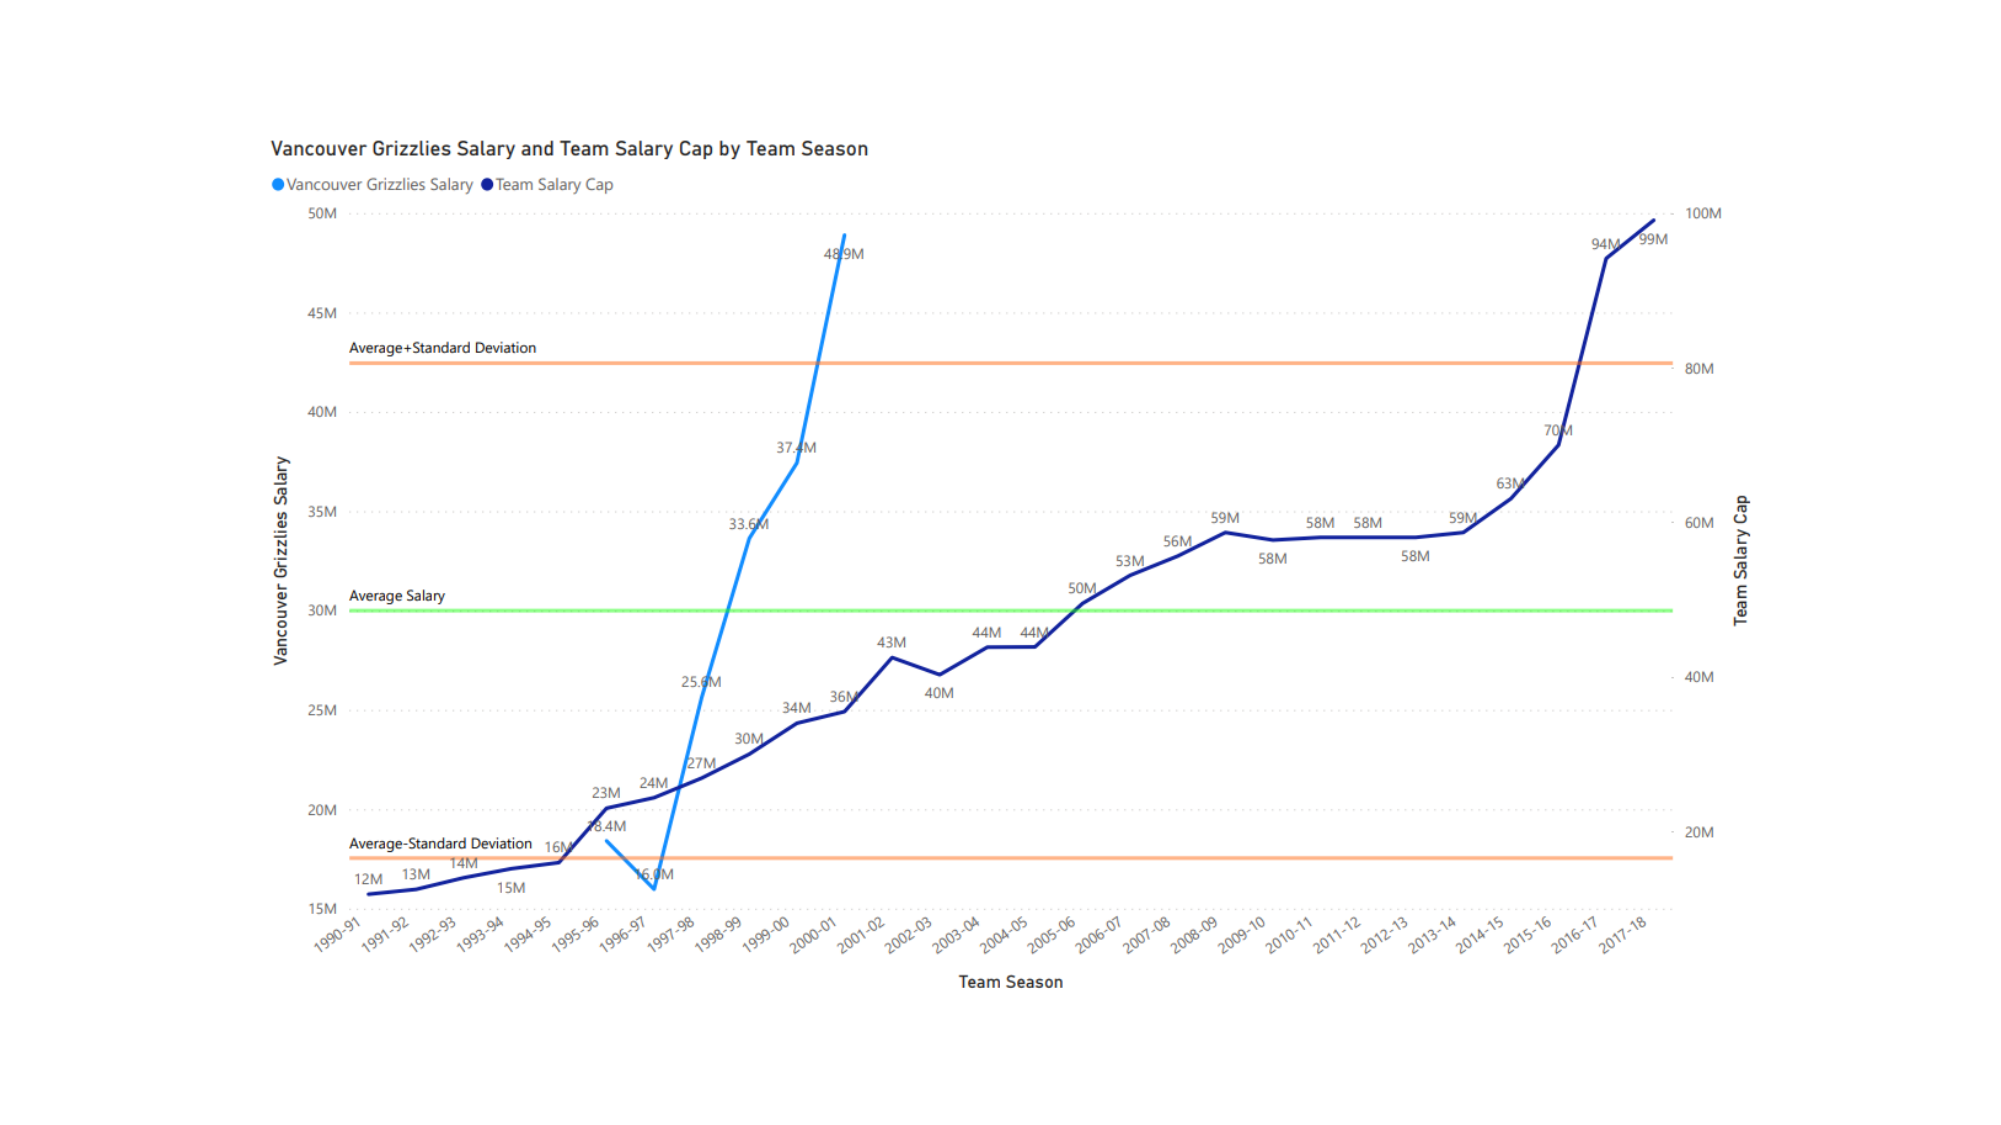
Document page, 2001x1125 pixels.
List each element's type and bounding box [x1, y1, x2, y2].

picture [235, 105, 1765, 1020]
